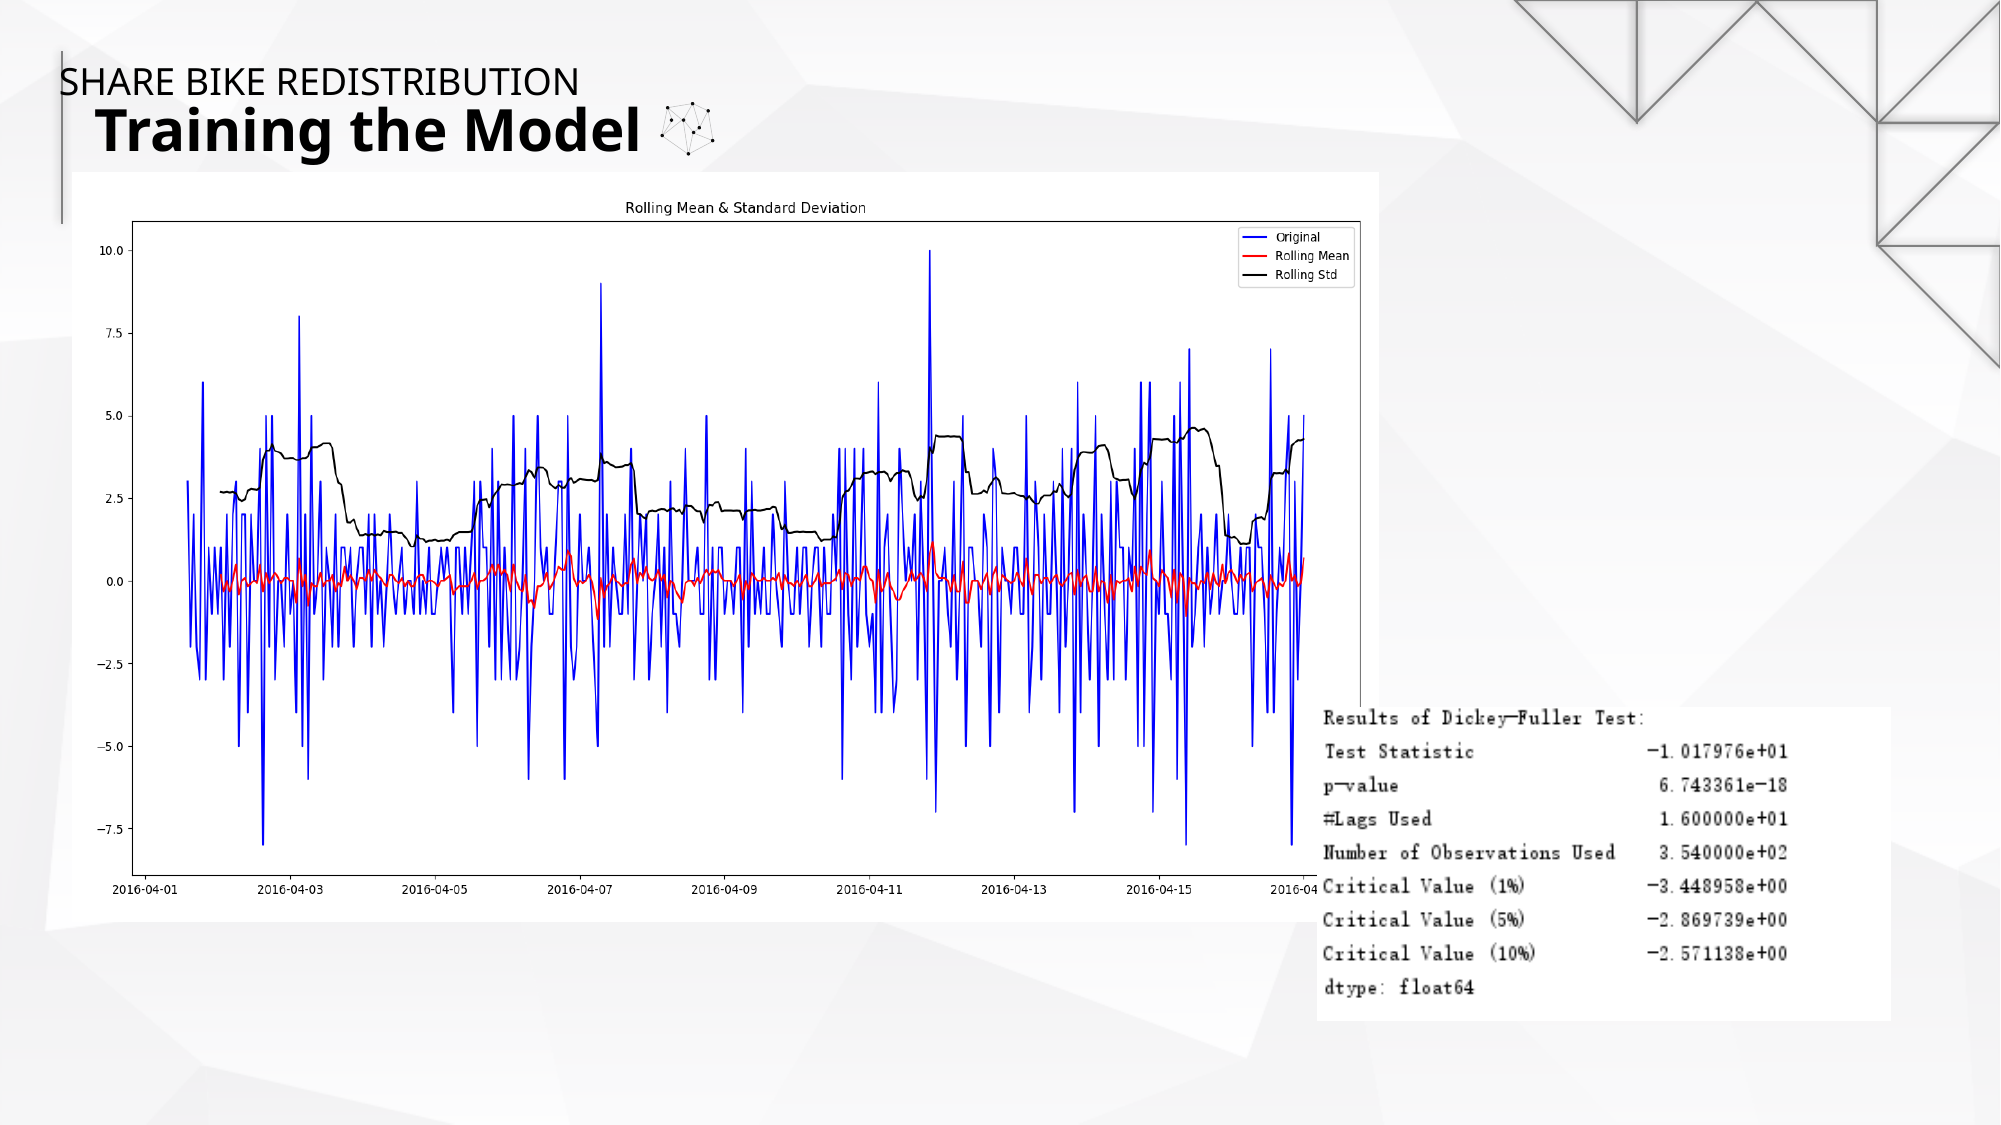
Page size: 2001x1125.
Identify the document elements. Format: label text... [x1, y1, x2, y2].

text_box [660, 101, 715, 156]
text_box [1514, 0, 2000, 368]
text_box SHARE BIKE REDISTRIBUTION [44, 19, 596, 111]
text_box Training the Model [79, 85, 658, 171]
picture [0, 0, 2001, 1125]
